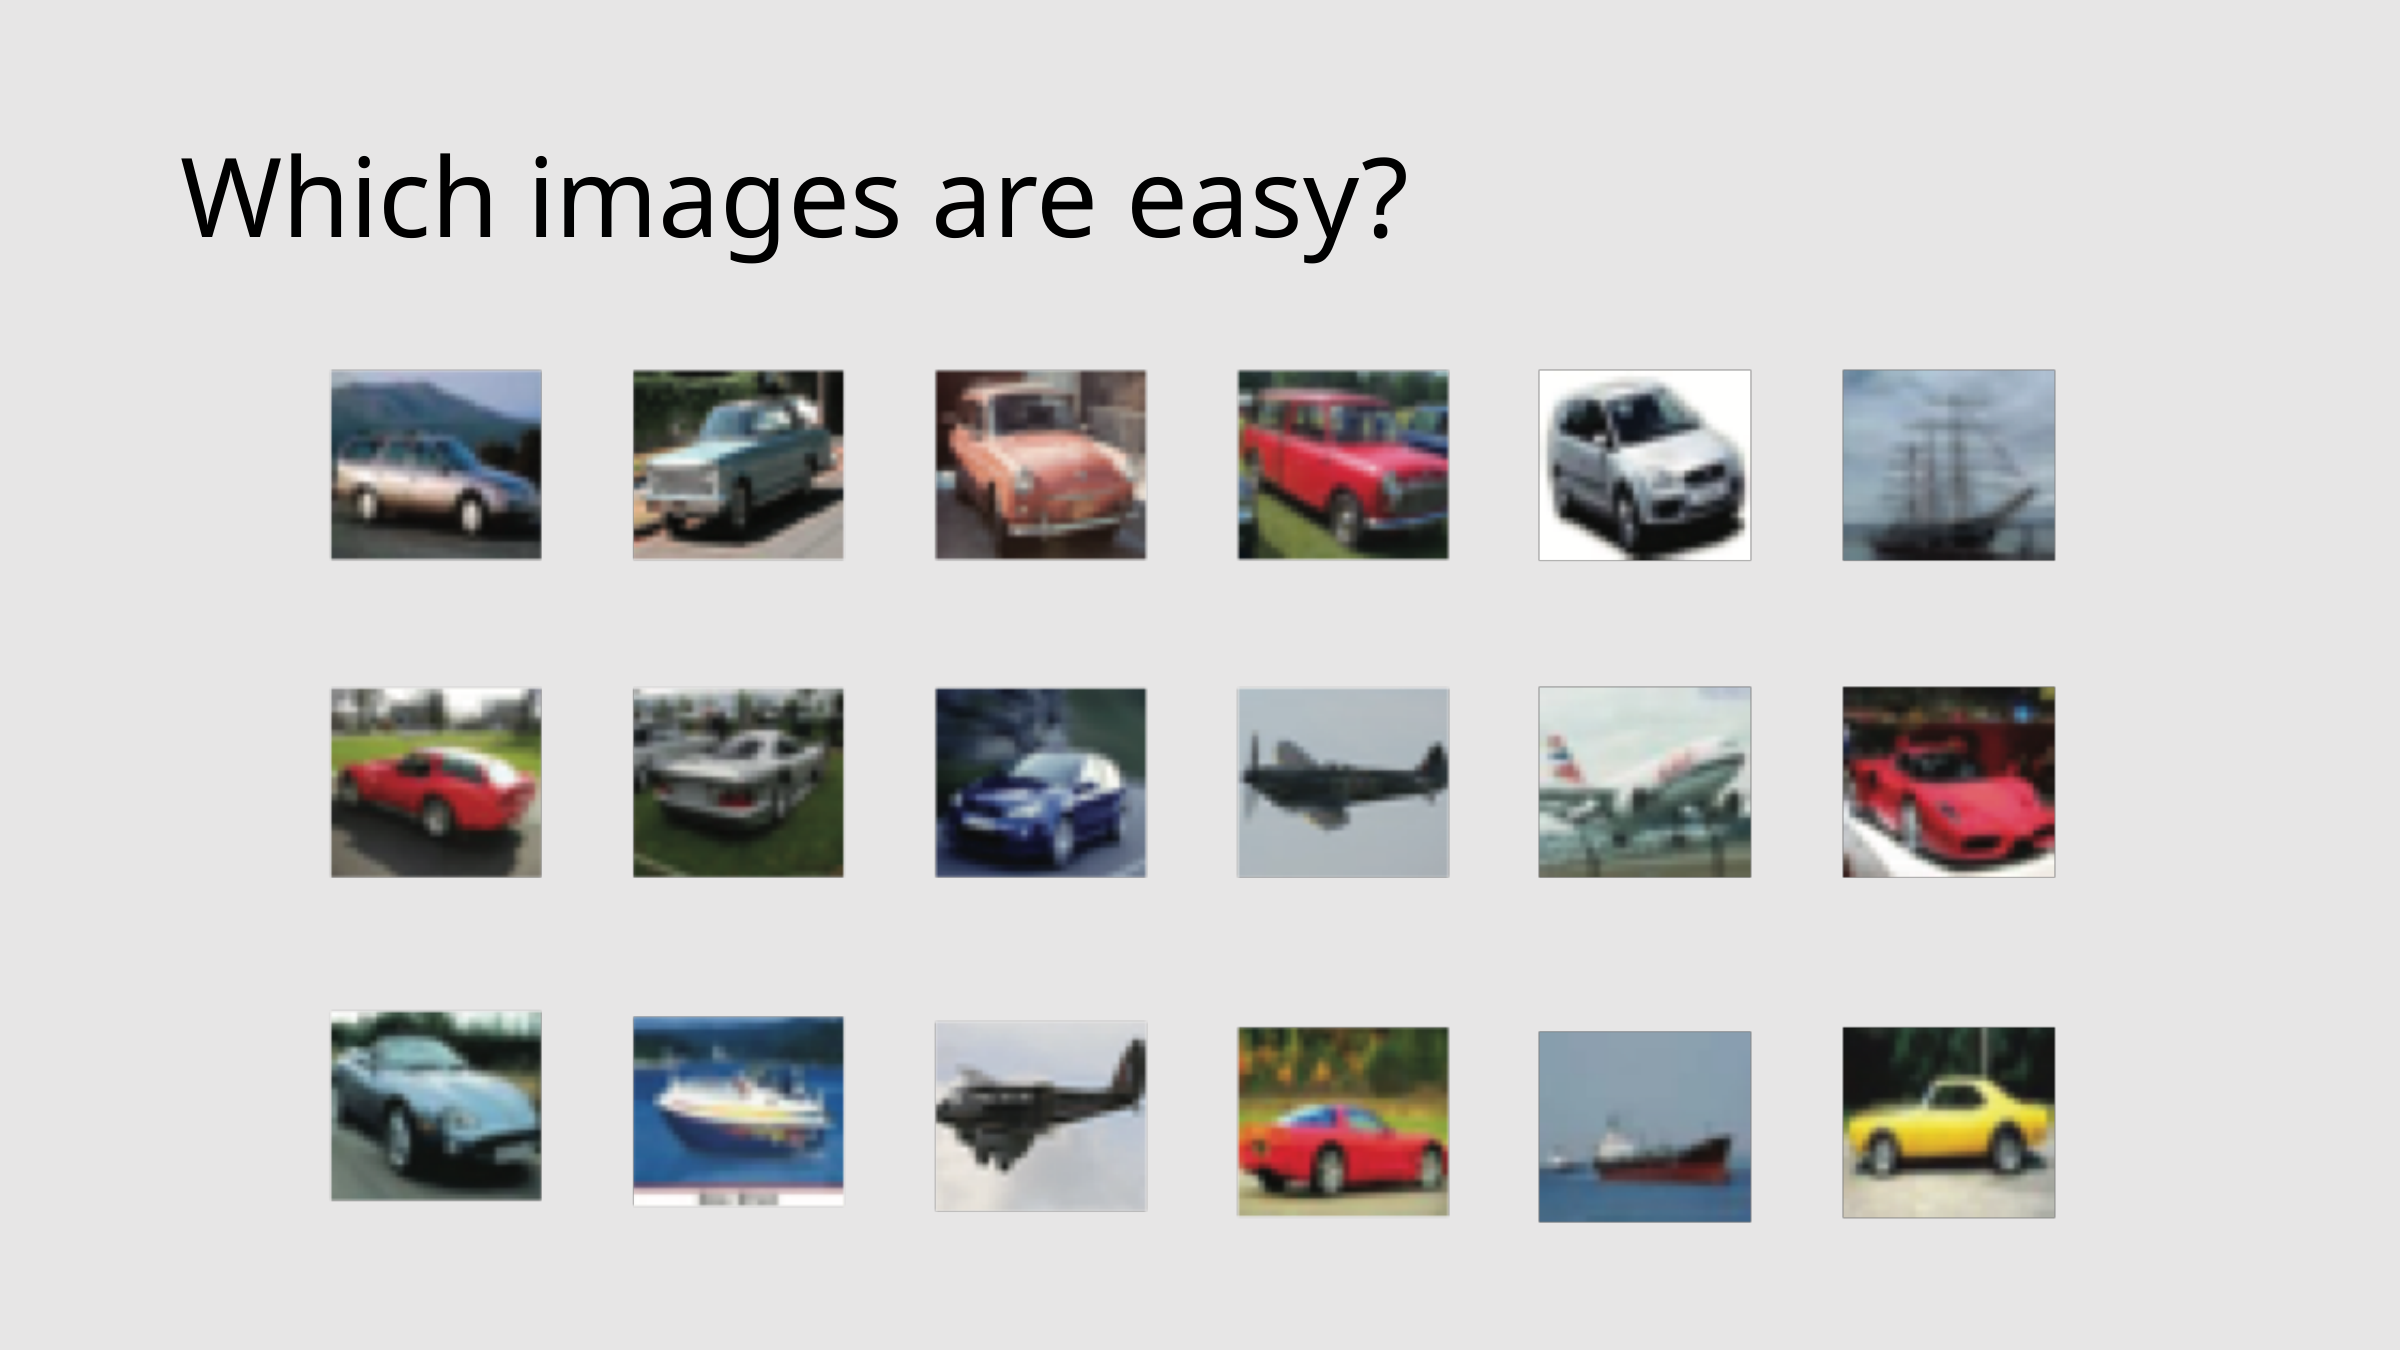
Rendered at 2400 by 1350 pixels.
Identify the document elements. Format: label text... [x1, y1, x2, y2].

title Which images are easy? [165, 71, 2235, 333]
picture [292, 322, 2146, 1350]
